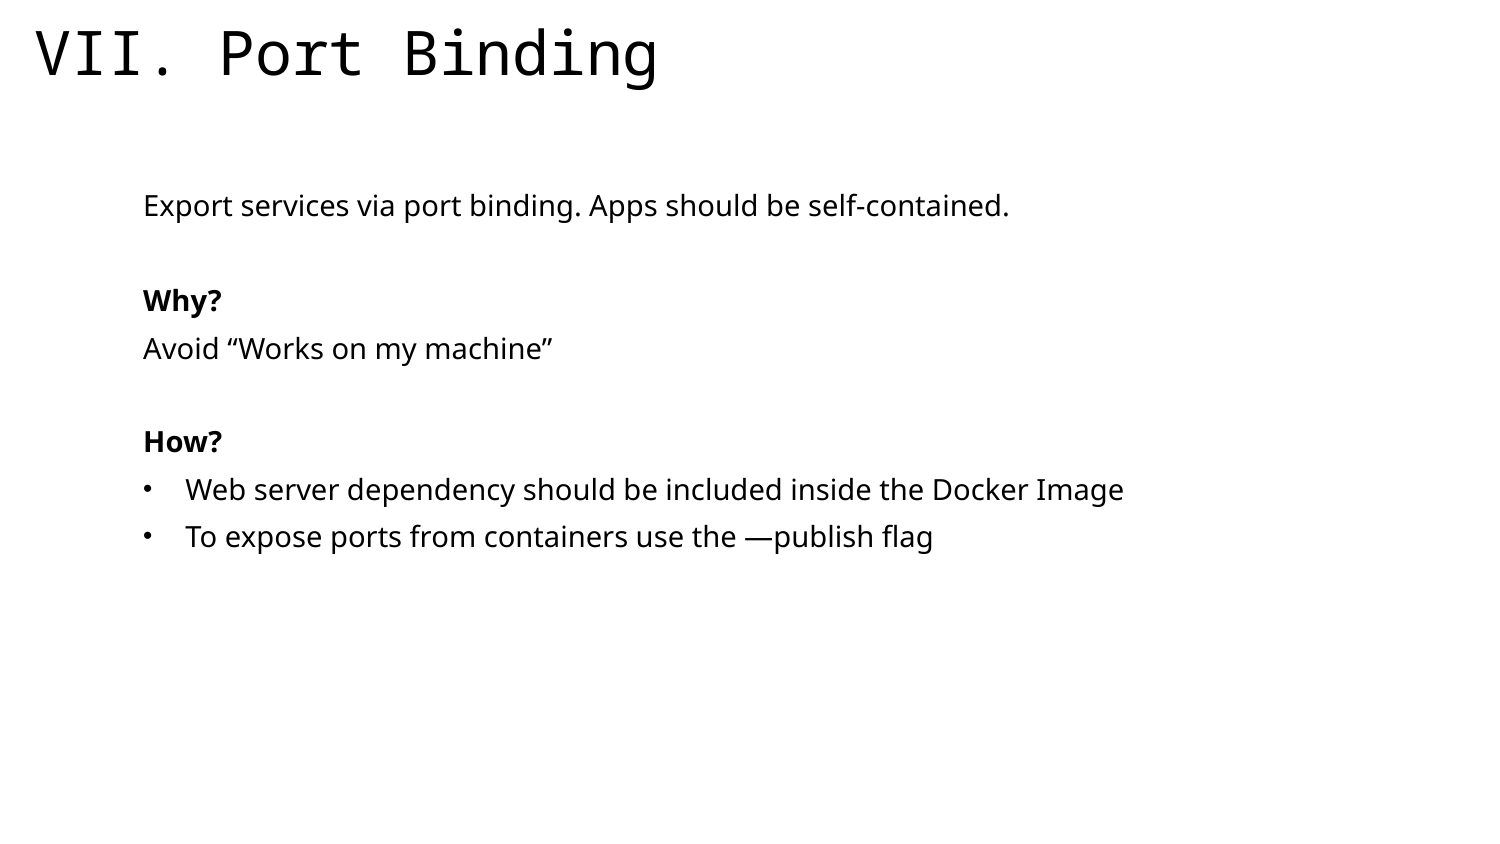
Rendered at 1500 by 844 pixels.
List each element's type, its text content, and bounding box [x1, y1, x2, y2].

title VII. Port Binding [34, 28, 714, 161]
list Export services via port binding. Apps should be self-contained. Why? Avoid “Works on my machine” How? Web server dependency should be included inside the Docker Image To expose ports from containers use the —publish flag [143, 187, 1500, 785]
